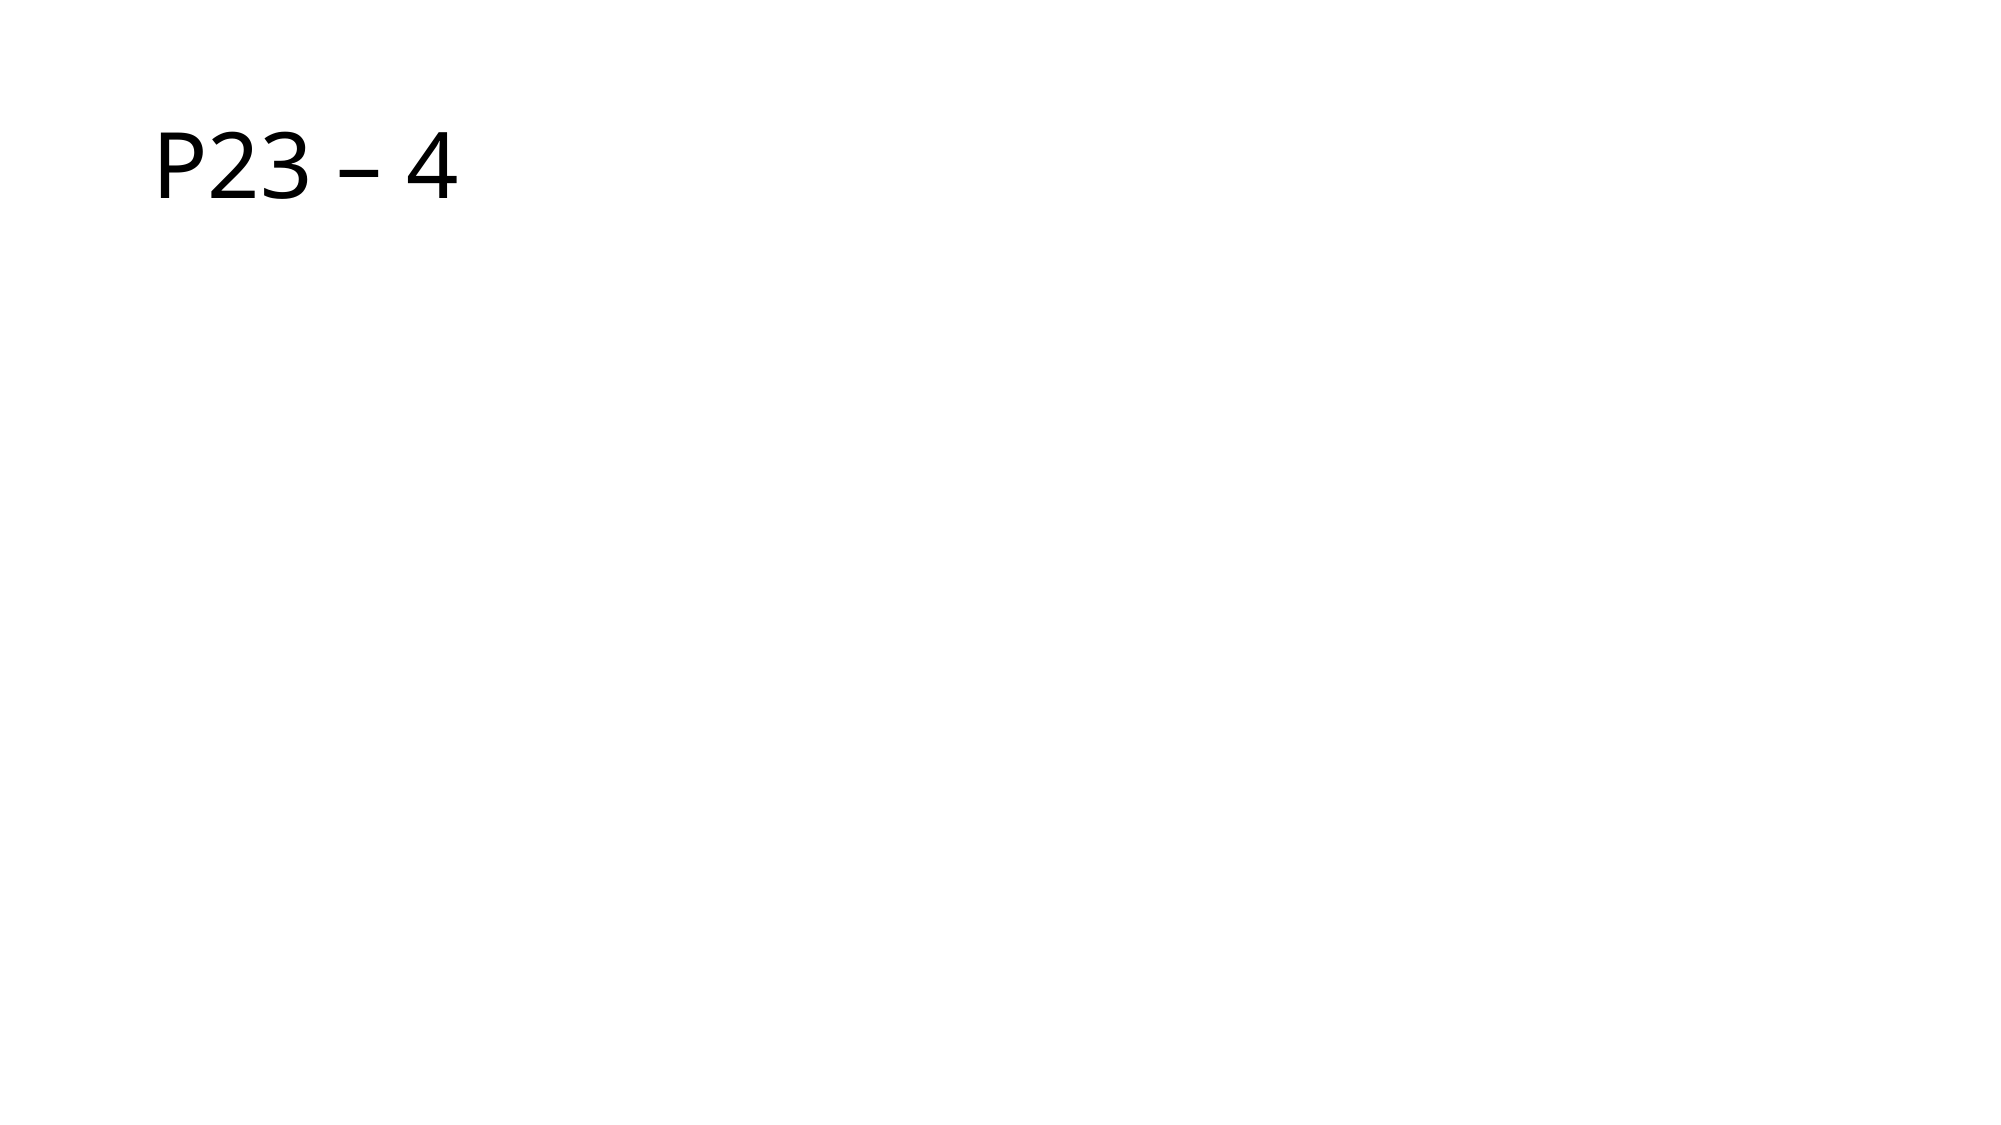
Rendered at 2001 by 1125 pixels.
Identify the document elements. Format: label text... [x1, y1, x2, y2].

title P23 – 4 [137, 59, 1863, 278]
